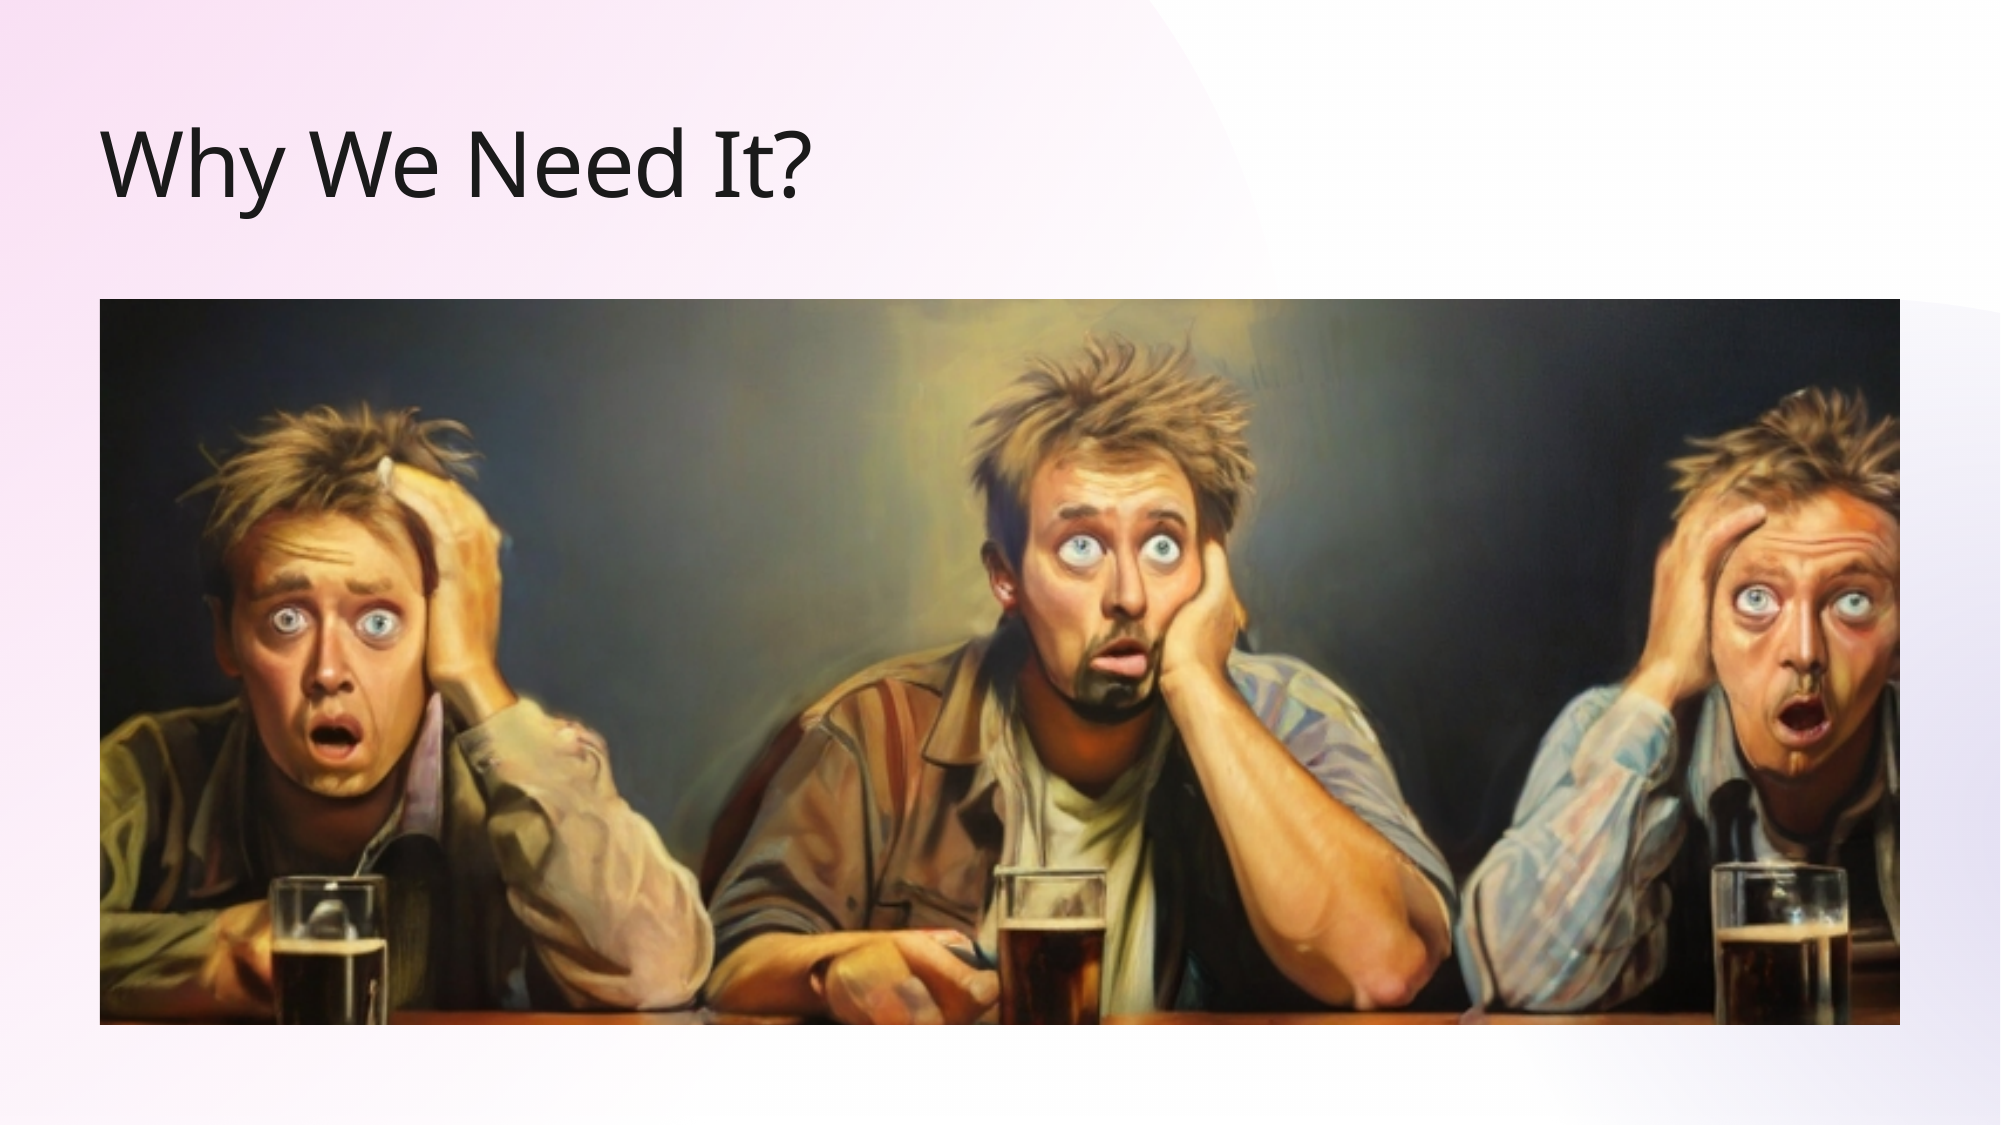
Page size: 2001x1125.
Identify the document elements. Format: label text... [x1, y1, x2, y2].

title Why We Need It? [99, 99, 1900, 235]
picture [0, 0, 2001, 1125]
